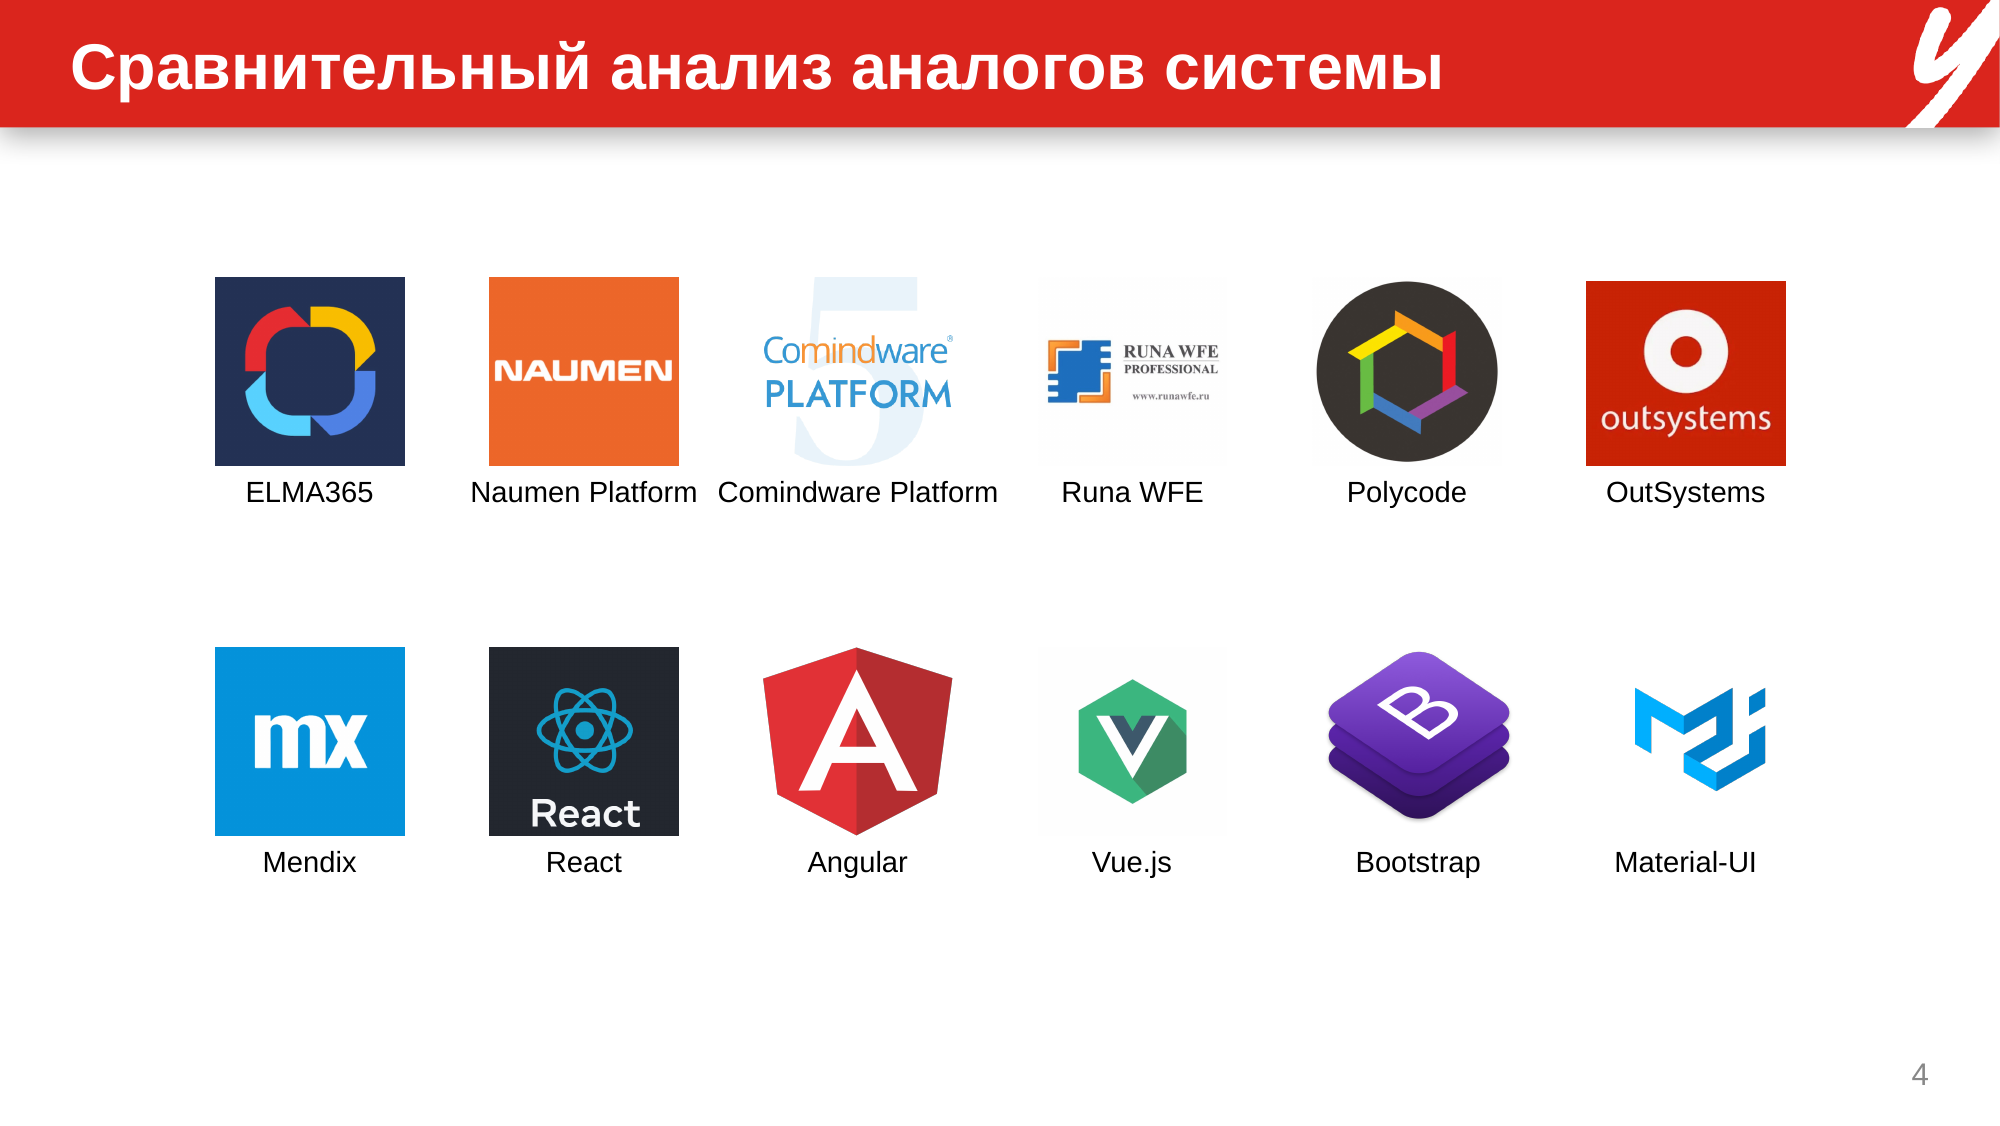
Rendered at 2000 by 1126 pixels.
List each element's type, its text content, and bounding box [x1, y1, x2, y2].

picture [763, 276, 953, 466]
text_box Bootstrap [1340, 836, 1496, 886]
text_box Polycode [1313, 473, 1502, 516]
picture [1312, 276, 1502, 466]
text_box React [530, 845, 638, 886]
text_box OutSystems [1586, 474, 1785, 516]
picture [489, 647, 679, 837]
picture [489, 276, 679, 466]
text_box Vue.js [1076, 845, 1188, 886]
picture [1586, 281, 1786, 466]
picture [1313, 647, 1526, 826]
text_box Mendix [247, 845, 372, 886]
text_box ELMA365 [230, 474, 389, 516]
picture [1887, 0, 2000, 128]
picture [1038, 647, 1228, 837]
text_box Naumen Platform [455, 465, 702, 516]
slide_number 4 [1824, 1042, 1949, 1103]
text_box Material-UI [1599, 836, 1773, 886]
picture [1611, 647, 1790, 826]
picture [763, 647, 953, 837]
picture [1038, 276, 1228, 466]
text_box Comindware Platform [702, 465, 1014, 516]
picture [215, 276, 405, 466]
title Сравнительный анализ аналогов системы [51, 0, 1876, 128]
picture [255, 715, 366, 768]
text_box Angular [792, 845, 924, 886]
text_box Runa WFE [1038, 473, 1227, 516]
